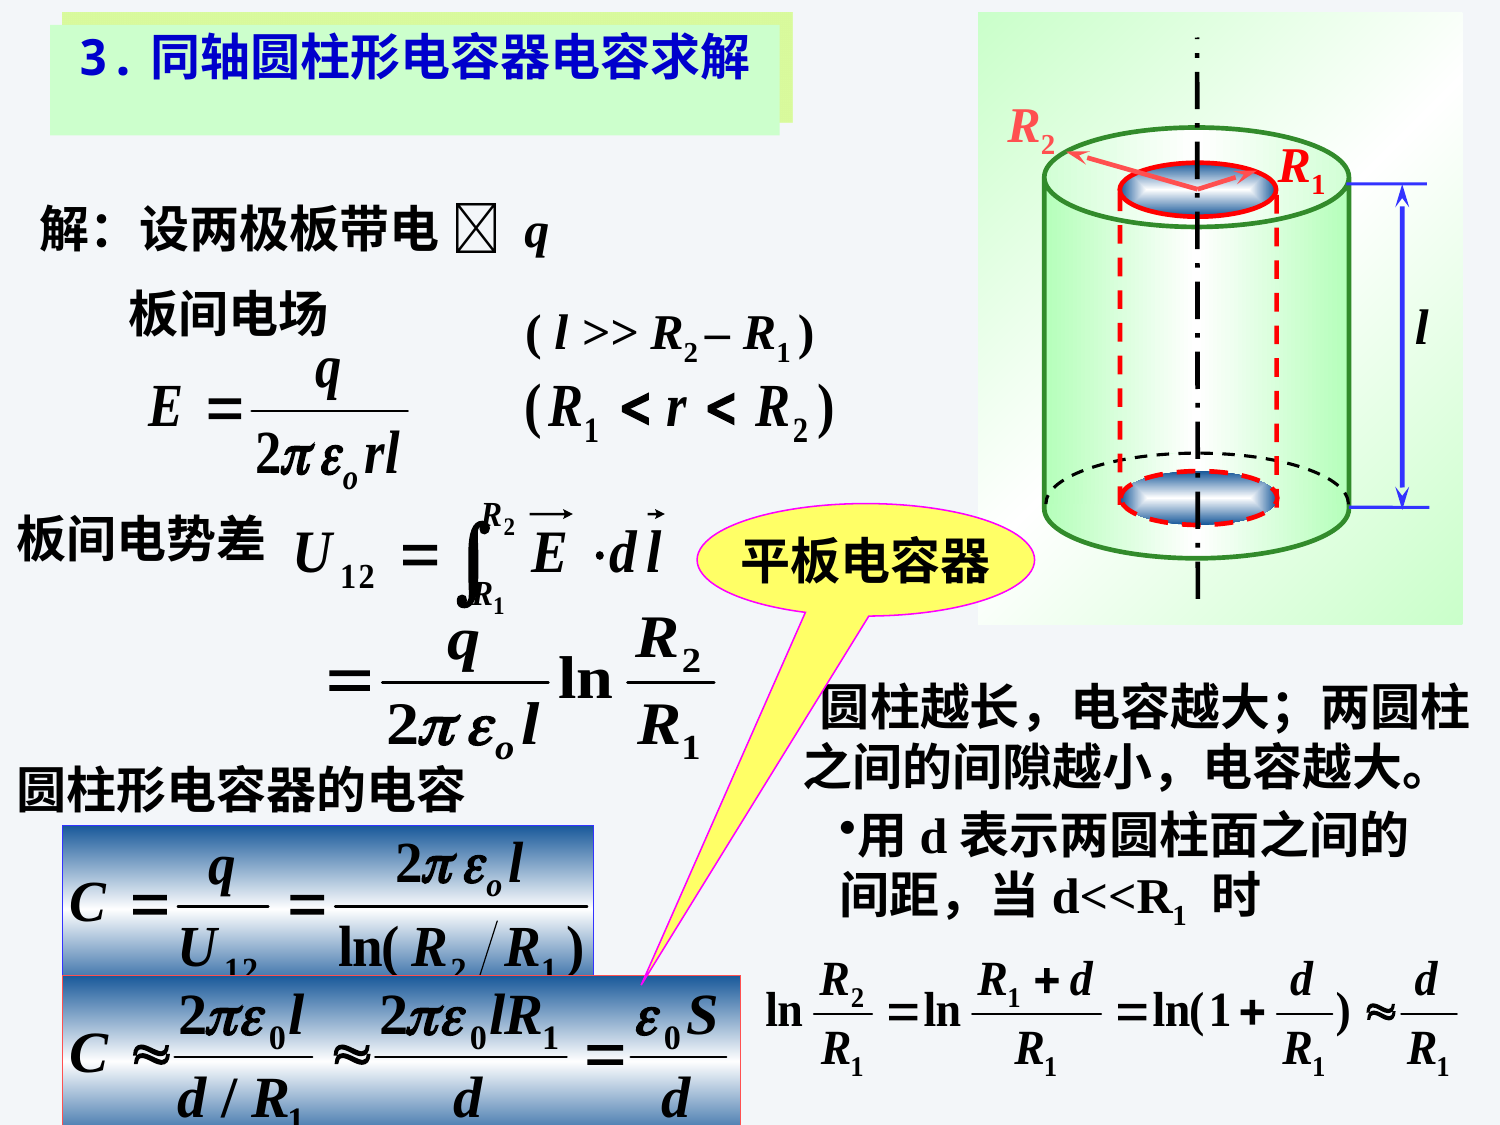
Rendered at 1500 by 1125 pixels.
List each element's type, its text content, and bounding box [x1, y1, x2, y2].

text_box [978, 12, 1463, 625]
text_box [62, 974, 740, 1125]
text_box 圆柱越长，电容越大；两圆柱之间的间隙越小，电容越大。 [787, 667, 1500, 803]
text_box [1119, 190, 1278, 525]
text_box 板间电势差 [1, 499, 282, 575]
text_box 用d表示两圆柱面之间的间距，当d<<R1 时 [825, 795, 1463, 940]
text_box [287, 487, 675, 625]
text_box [1346, 183, 1444, 510]
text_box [1197, 124, 1342, 200]
text_box 平板电容器 [646, 503, 1035, 974]
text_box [991, 84, 1198, 190]
text_box 板间电场 [113, 274, 344, 350]
text_box 解：设两极板带电  q [24, 174, 797, 265]
text_box 圆柱形电容器的电容 [1, 751, 482, 827]
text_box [62, 824, 594, 974]
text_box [312, 597, 726, 771]
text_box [1044, 127, 1349, 559]
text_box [137, 324, 842, 500]
text_box ( l >> R2 – R1 ) [496, 275, 844, 376]
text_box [758, 944, 1463, 1086]
list 3.同轴圆柱形电容器电容求解 [50, 24, 780, 136]
